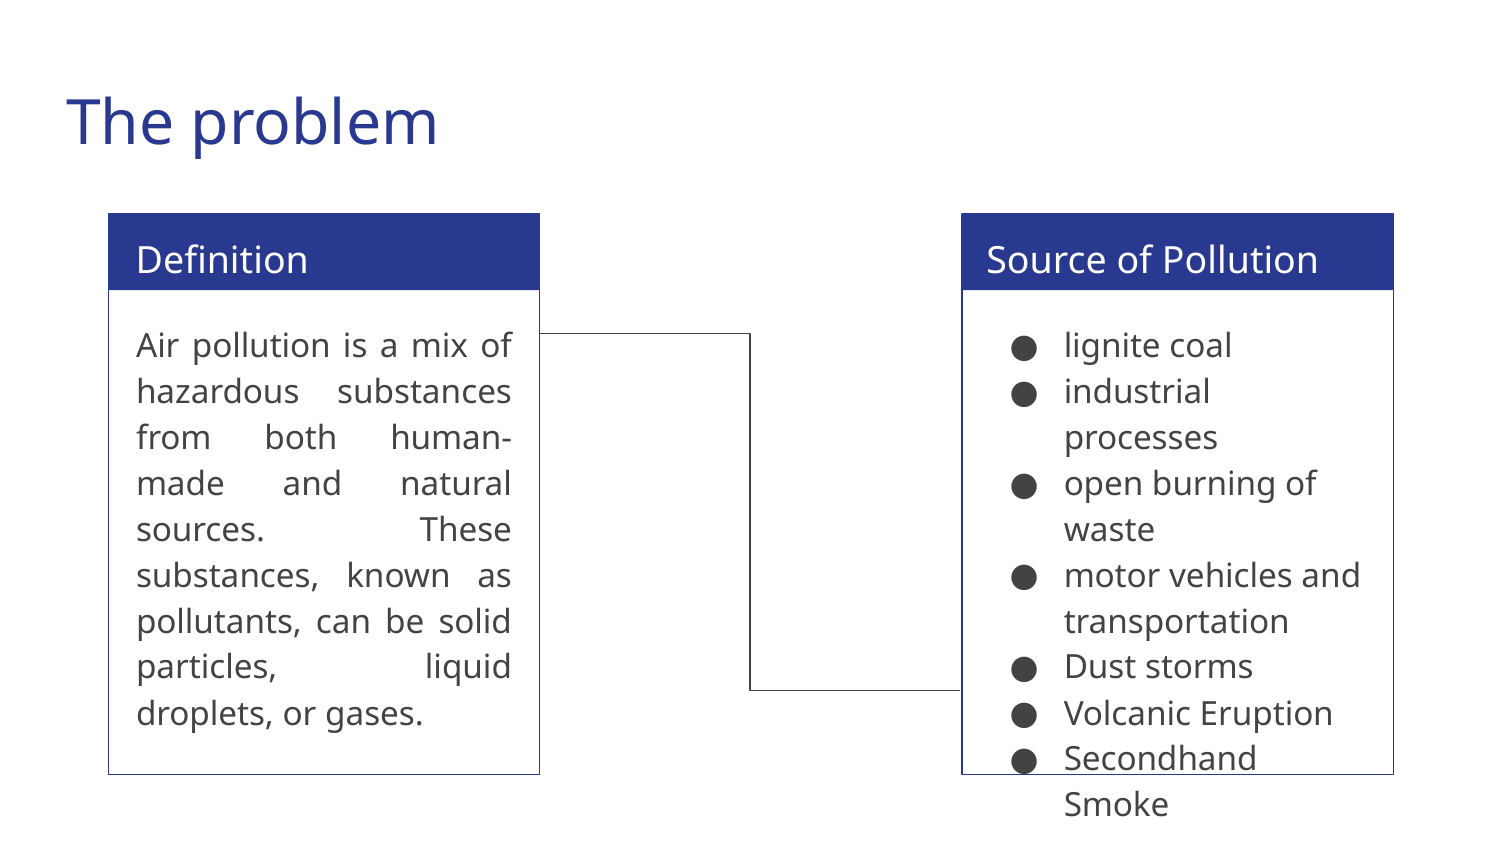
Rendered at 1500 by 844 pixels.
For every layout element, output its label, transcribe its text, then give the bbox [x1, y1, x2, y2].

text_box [108, 213, 540, 775]
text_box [961, 213, 1394, 775]
title The problem [51, 67, 1449, 167]
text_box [539, 332, 960, 691]
